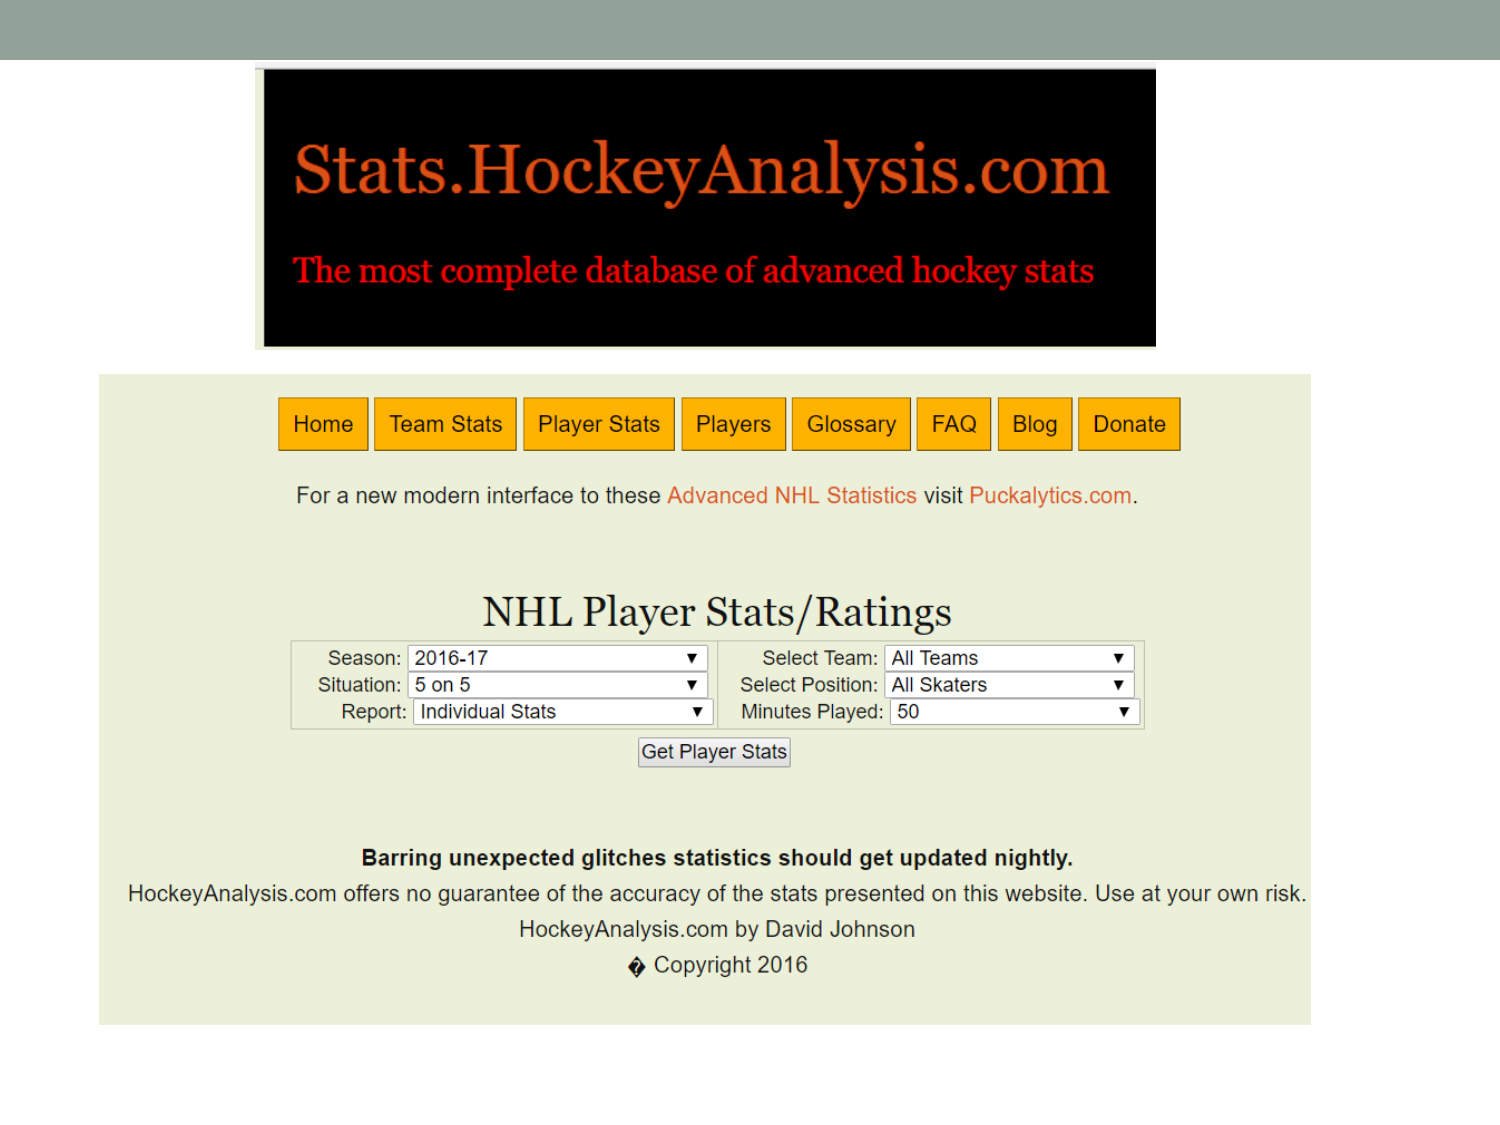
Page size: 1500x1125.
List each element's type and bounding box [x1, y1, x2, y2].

picture [255, 62, 1156, 351]
picture [99, 374, 1312, 1026]
